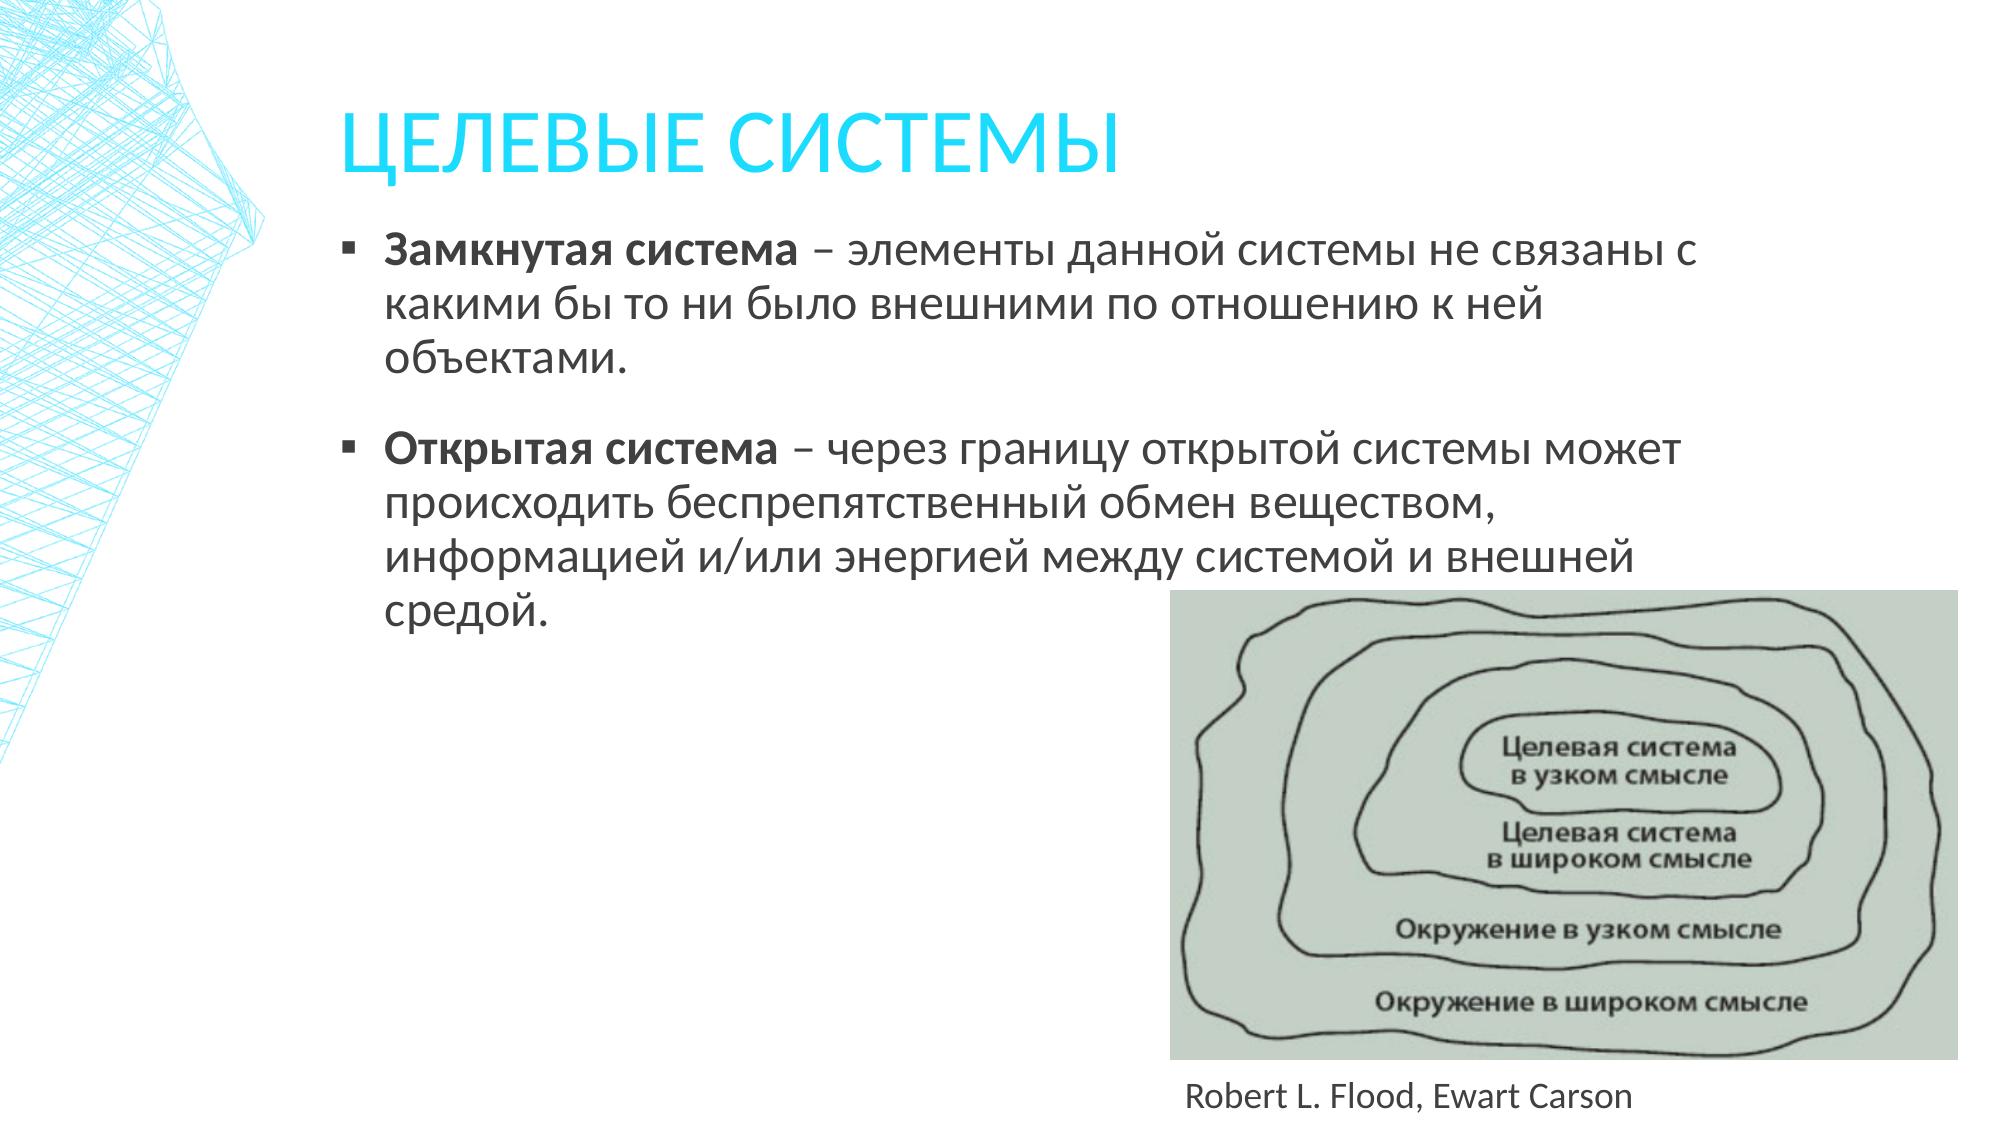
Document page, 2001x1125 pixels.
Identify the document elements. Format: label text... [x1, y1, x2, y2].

list Замкнутая система – элементы данной системы не связаны с какими бы то ни было внешними по отношению к ней объектами. Открытая система – через границу открытой системы может происходить беспрепятственный обмен веществом, информацией и/или энергией между системой и внешней средой. [324, 214, 1750, 1060]
picture [0, 0, 2001, 1125]
text_box Robert L. Flood, Ewart Carson [1169, 1063, 1942, 1123]
title Целевые системы [324, 62, 1863, 199]
